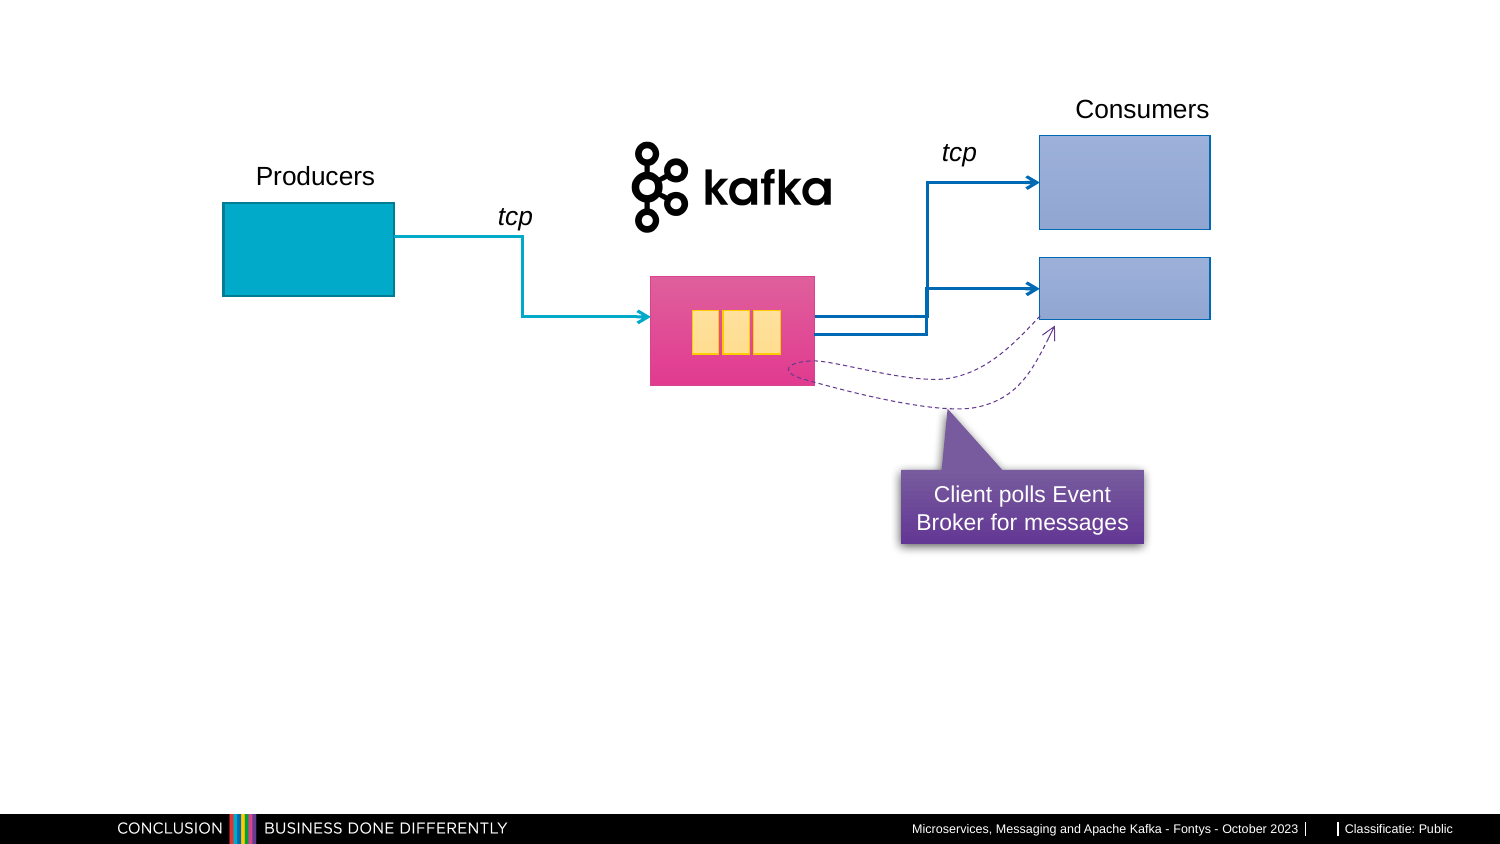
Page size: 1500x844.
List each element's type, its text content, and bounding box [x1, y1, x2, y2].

text_box [692, 310, 719, 355]
text_box [722, 310, 750, 355]
text_box [222, 202, 395, 297]
text_box [1039, 135, 1211, 230]
text_box [787, 315, 1056, 410]
text_box tcp [927, 127, 992, 174]
picture [0, 814, 236, 844]
picture [239, 814, 1500, 844]
text_box [753, 310, 781, 355]
text_box Consumers [1060, 85, 1225, 132]
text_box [393, 236, 651, 317]
picture [617, 127, 845, 247]
text_box Producers [241, 152, 391, 199]
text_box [814, 288, 1040, 335]
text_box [814, 182, 1040, 288]
text_box [650, 276, 815, 386]
text_box [1040, 257, 1211, 320]
footer Microservices, Messaging and Apache Kafka - Fontys - October 2023 [814, 820, 1299, 839]
text_box Client polls Event Broker for messages [901, 408, 1144, 545]
text_box tcp [483, 191, 548, 236]
